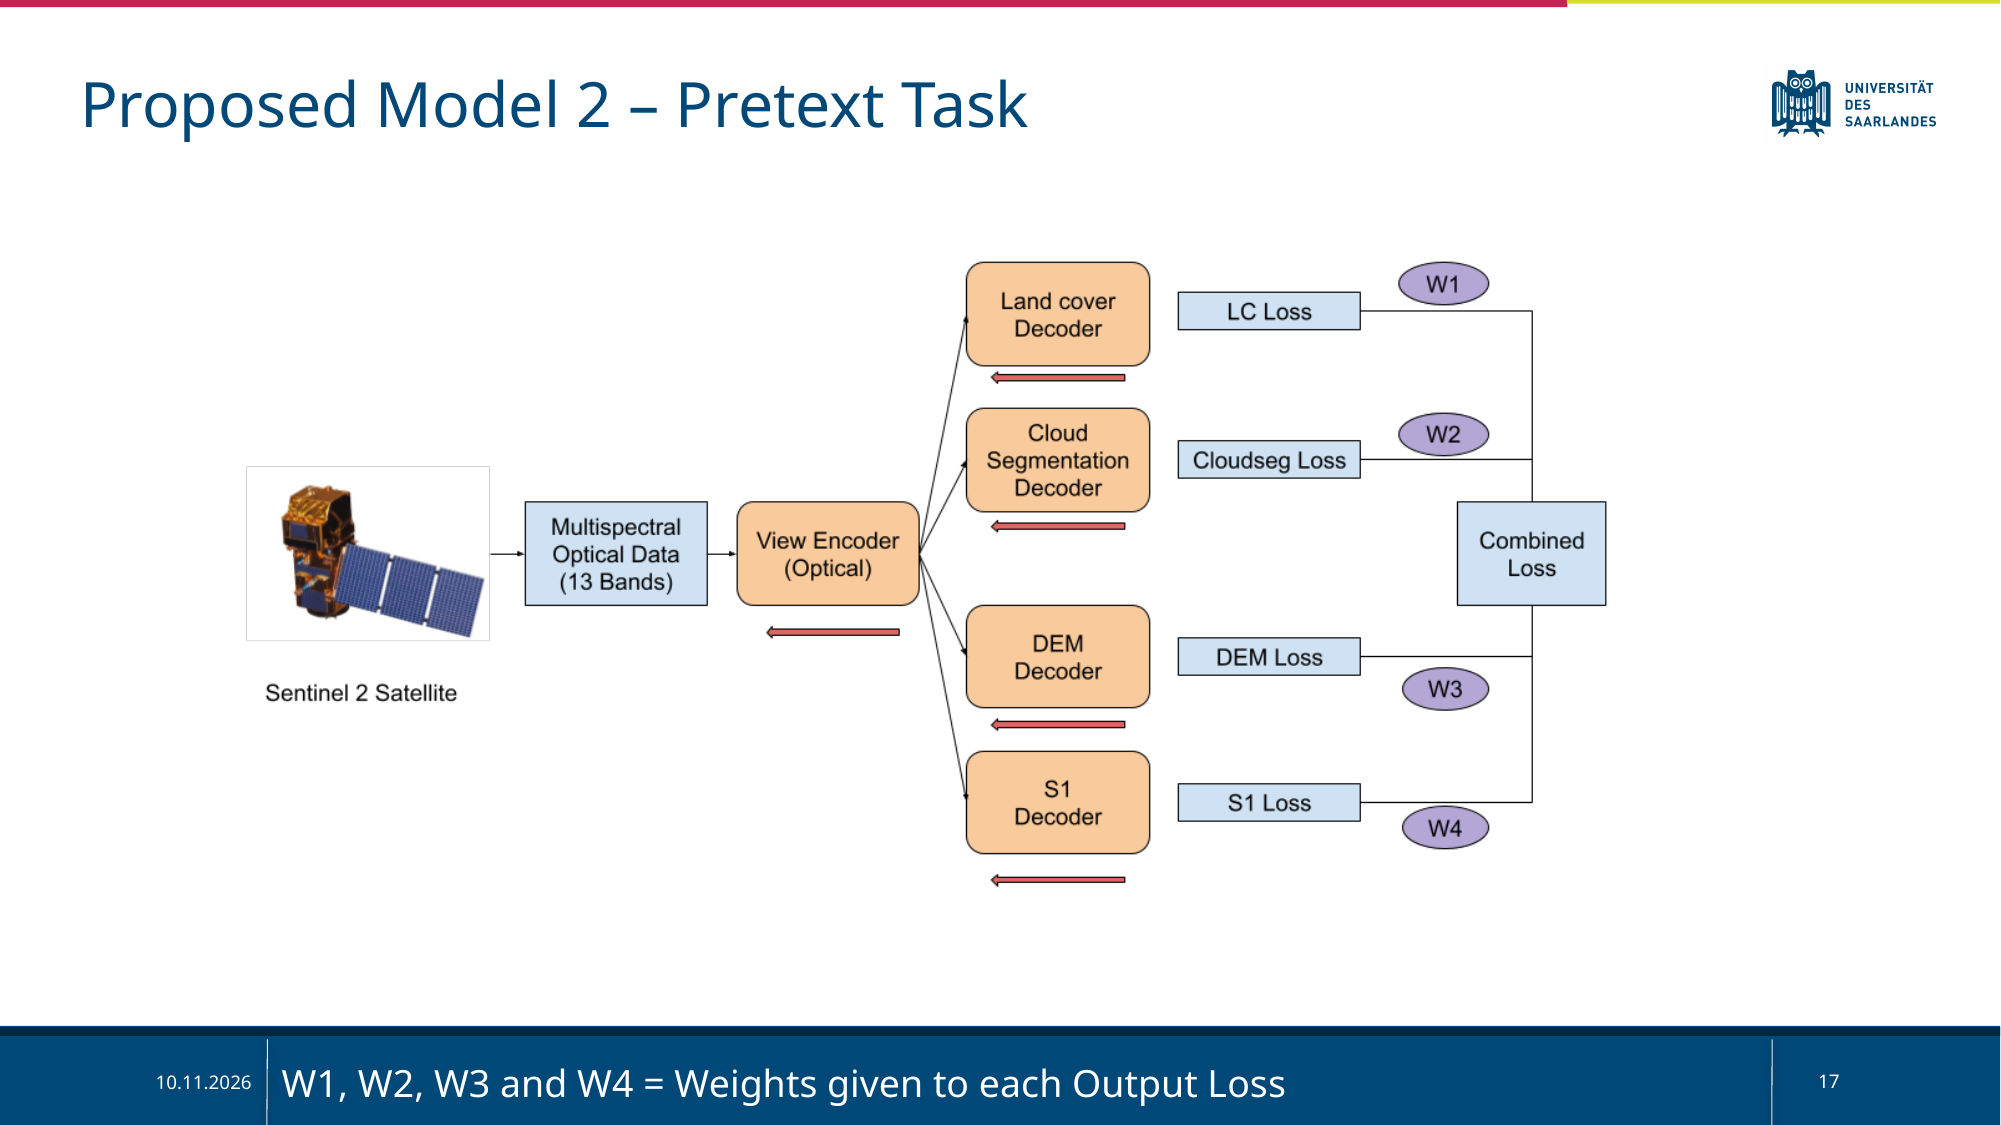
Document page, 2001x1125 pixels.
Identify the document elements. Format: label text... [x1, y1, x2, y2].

footer W1, W2, W3 and W4 = Weights given to each Output Loss [266, 1052, 1741, 1113]
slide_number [65, 1053, 267, 1113]
picture [226, 167, 1781, 1039]
list Proposed Model 2 – Pretext Task [65, 57, 1520, 170]
slide_number 17 [1803, 1052, 2000, 1113]
picture [1763, 63, 1945, 144]
